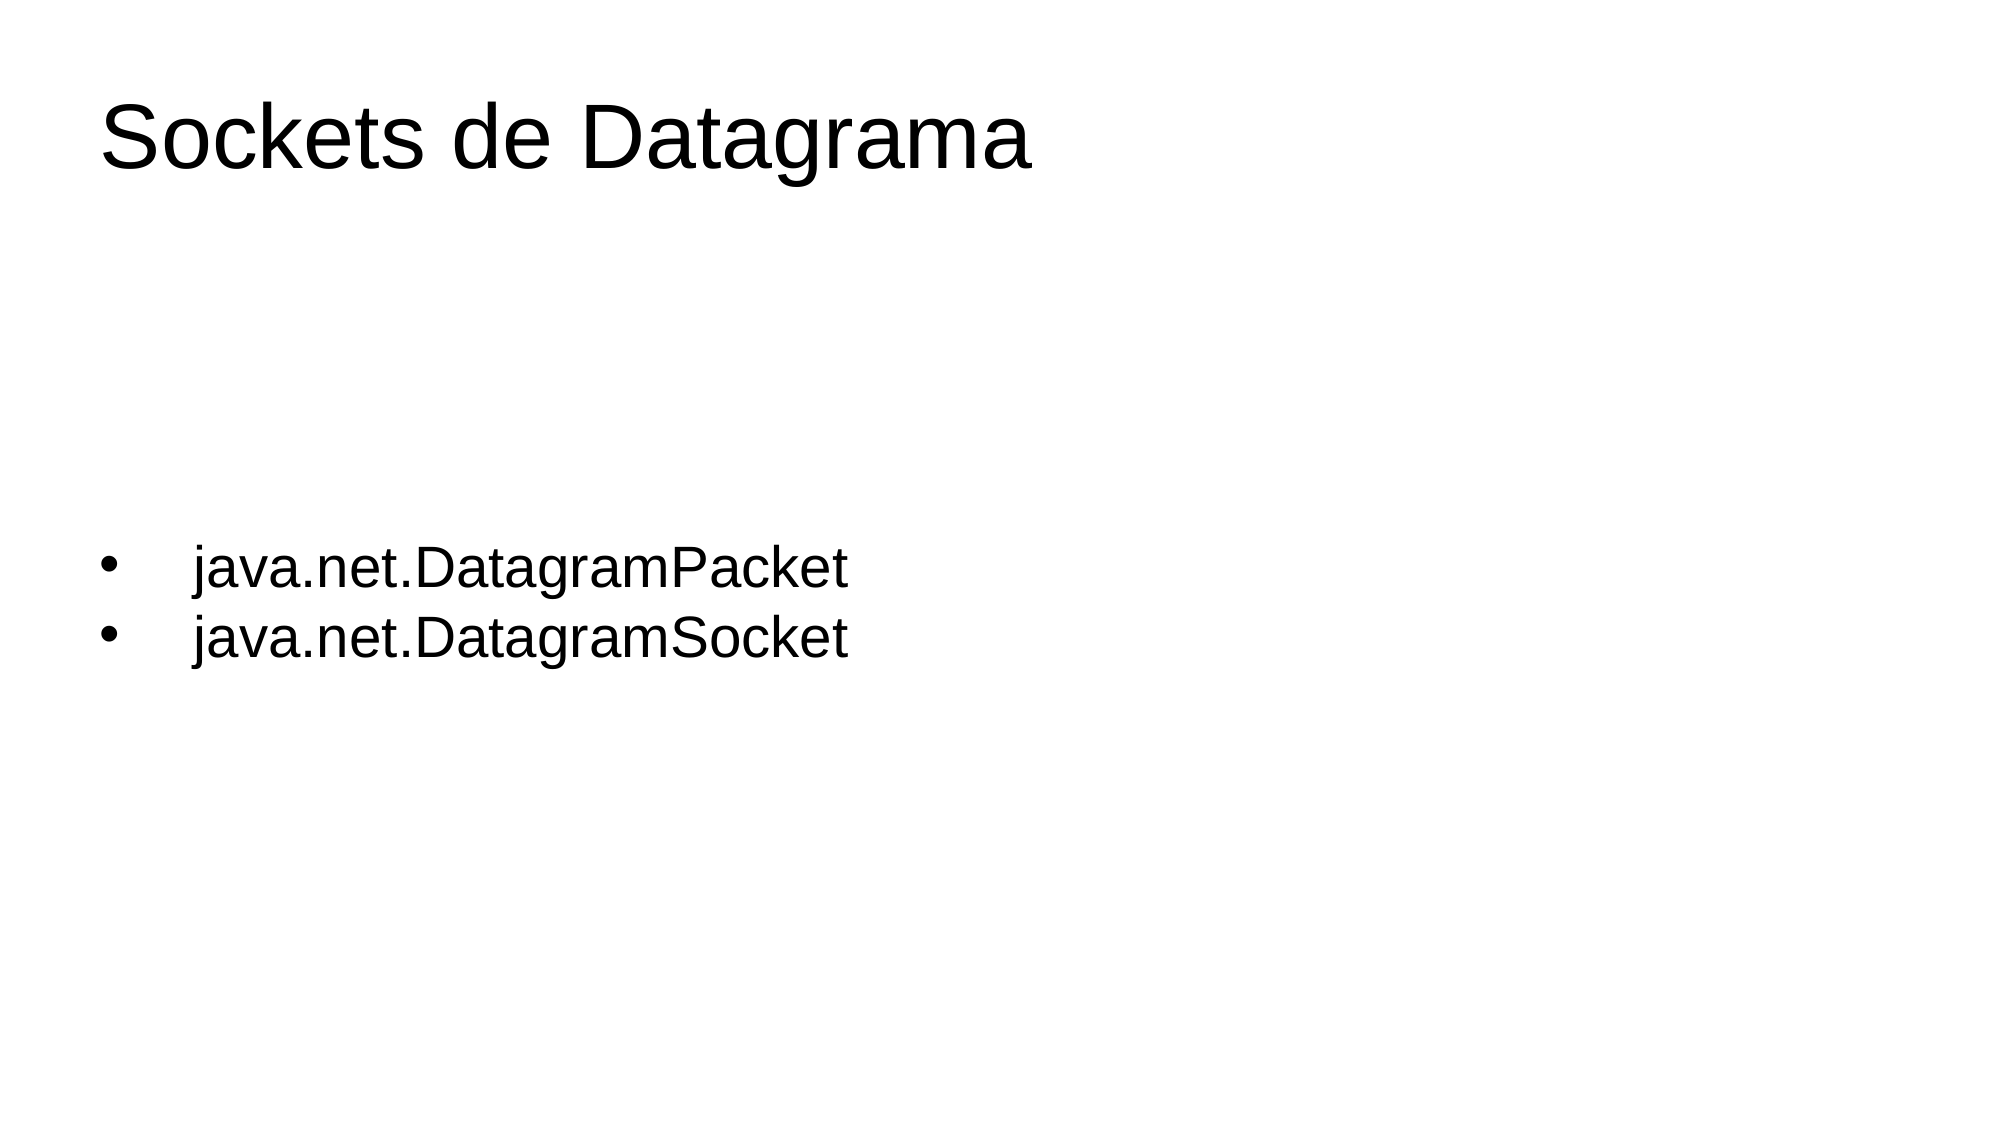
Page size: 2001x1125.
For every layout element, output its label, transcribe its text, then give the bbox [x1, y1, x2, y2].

text_box java.net.DatagramPacket java.net.DatagramSocket [99, 361, 1900, 837]
text_box Sockets de Datagrama [99, 44, 1900, 233]
